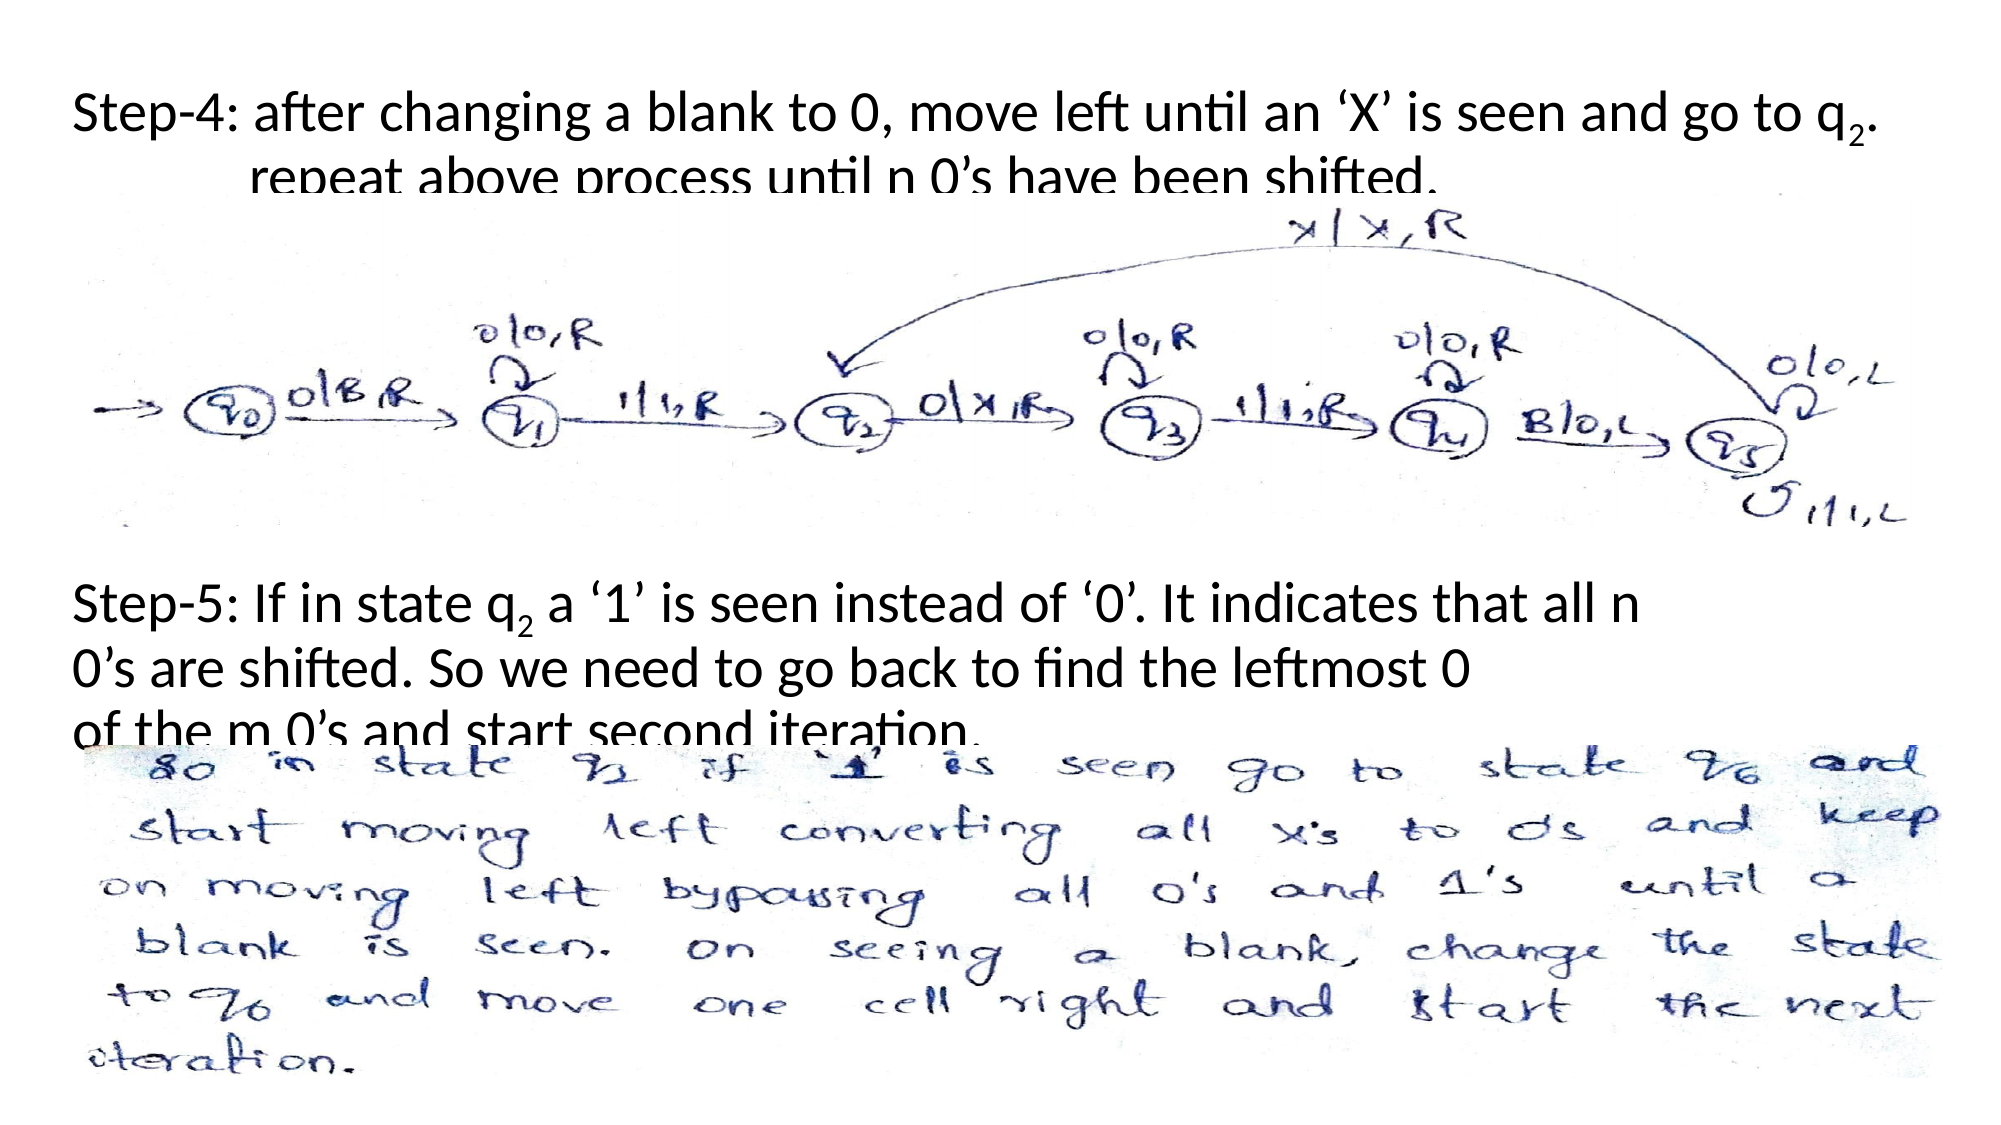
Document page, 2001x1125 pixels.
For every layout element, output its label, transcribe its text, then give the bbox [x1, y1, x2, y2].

list Step-4: after changing a blank to 0, move left until an ‘X’ is seen and go to q2. repeat above process until n 0’s have been shifted. Step-5: If in state q2 a ‘1’ is seen instead of ‘0’. It indicates that all n 0’s are shifted. So we need to go back to find the leftmost 0 of the m 0’s and start second iteration. [57, 66, 1934, 1021]
picture [88, 193, 1912, 527]
picture [84, 745, 1943, 1078]
